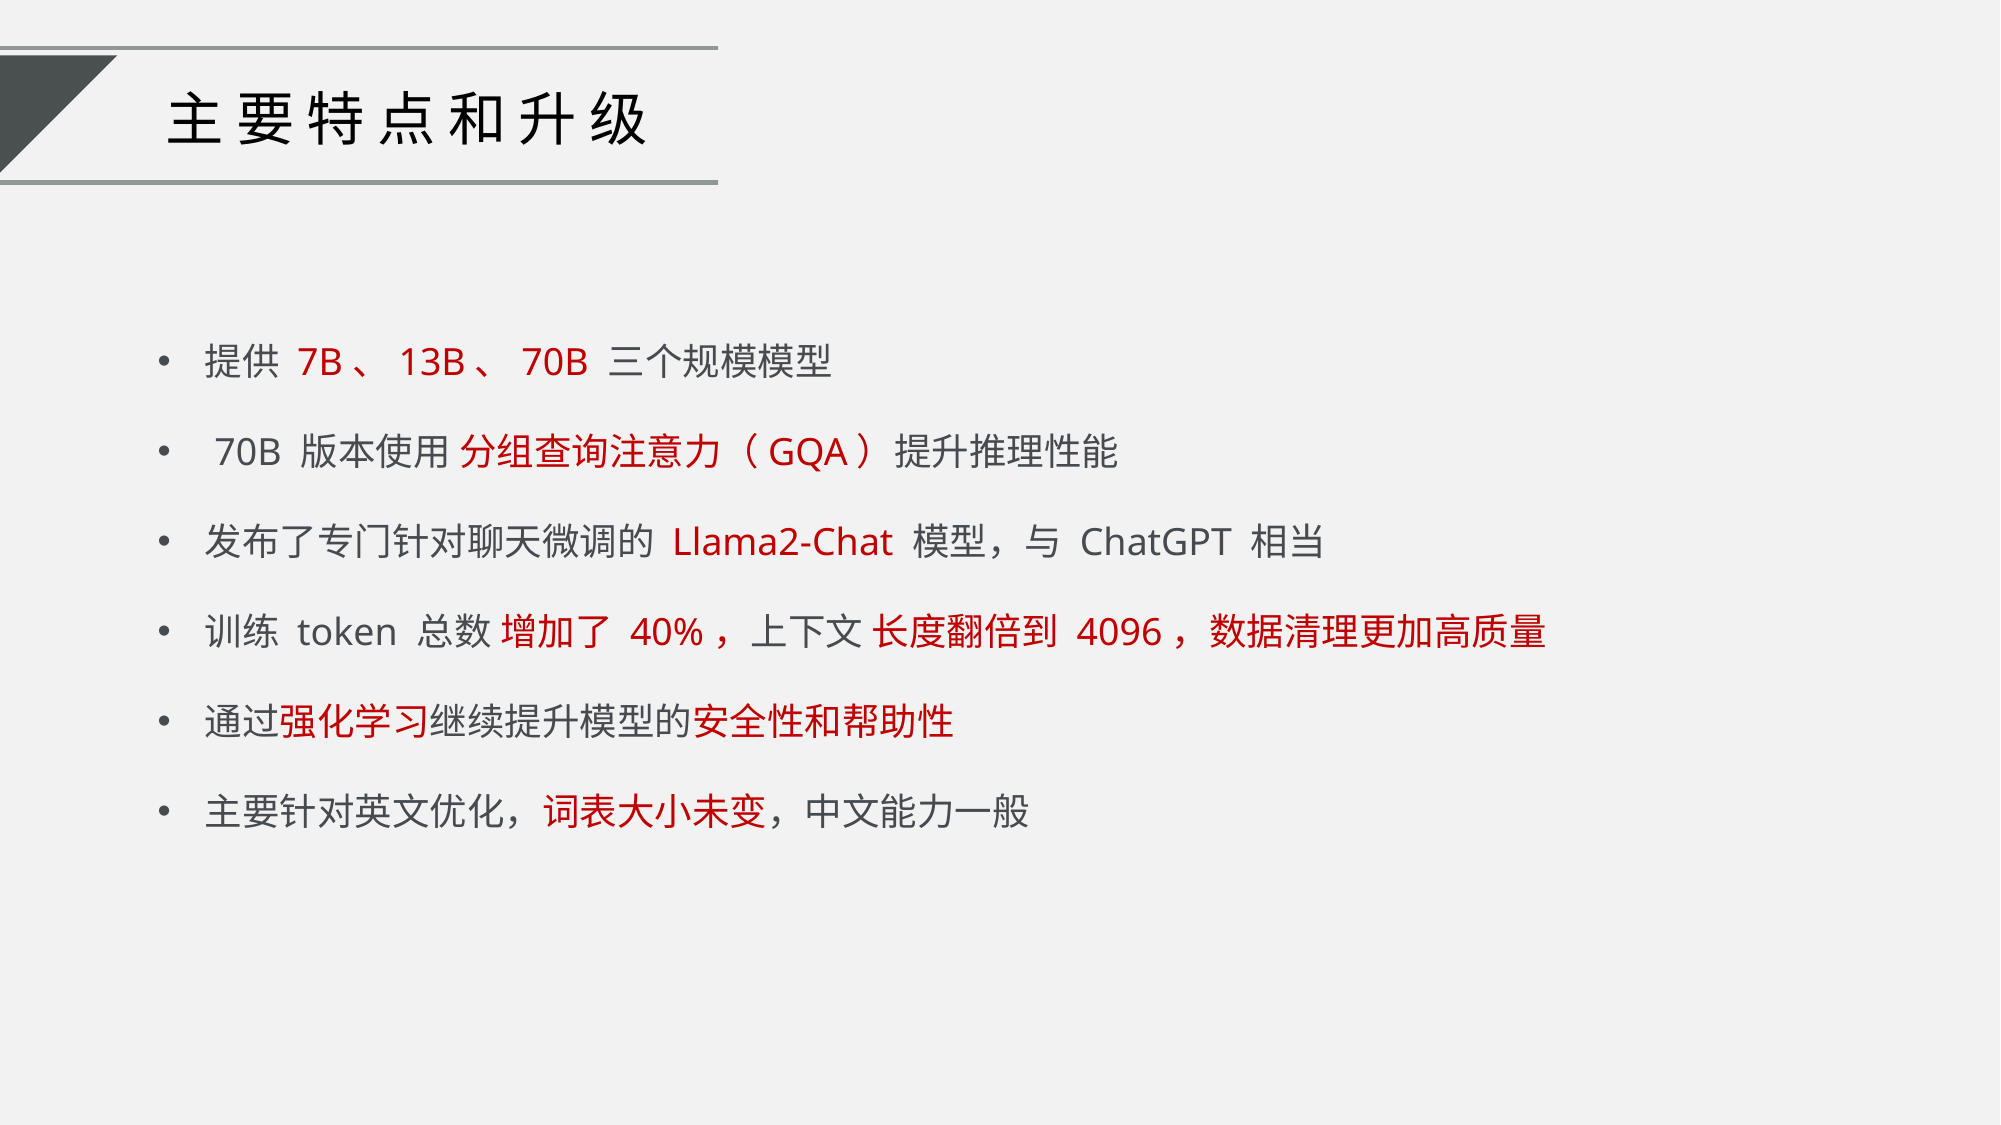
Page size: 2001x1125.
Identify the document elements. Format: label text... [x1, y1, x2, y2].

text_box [0, 48, 719, 183]
text_box 提供 7B、13B、70B 三个规模模型 70B 版本使用 分组查询注意力（GQA）提升推理性能 发布了专门针对聊天微调的 Llama2-Chat 模型，与 ChatGPT 相当 训练 token 总数 增加了 40%，上下文 长度翻倍到 4096，数据清理更加高质量 通过强化学习继续提升模型的安全性和帮助性 主要针对英文优化，词表大小未变，中文能力一般 [142, 285, 1567, 1021]
